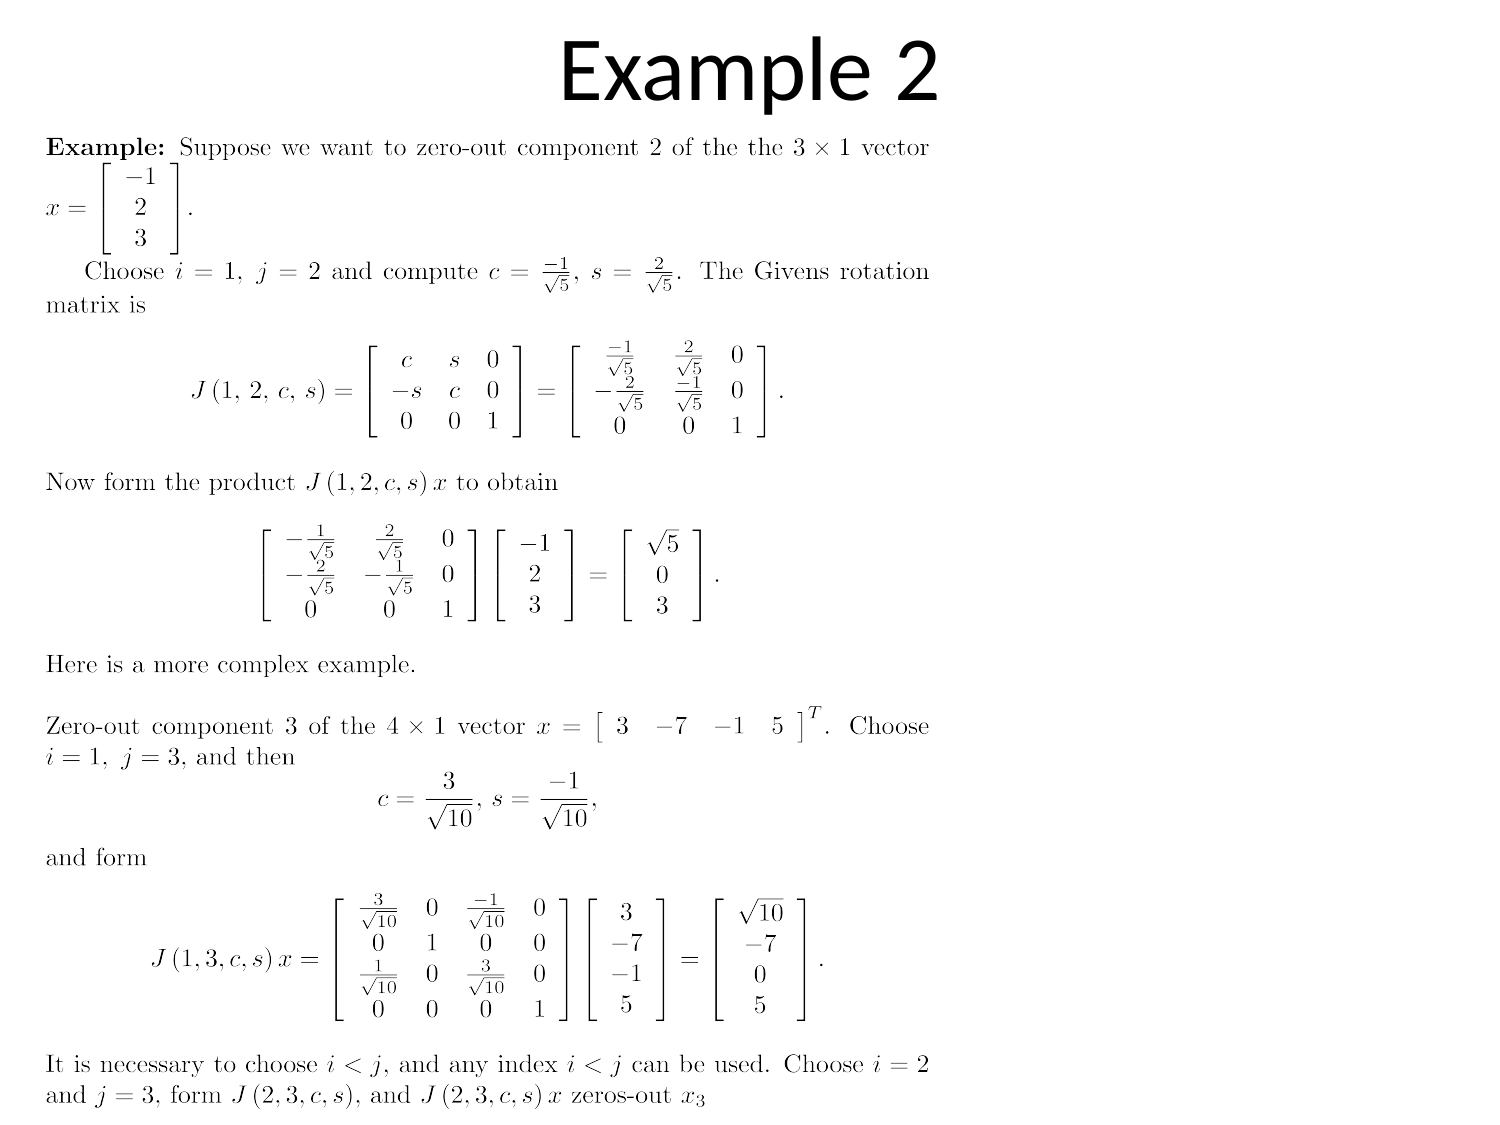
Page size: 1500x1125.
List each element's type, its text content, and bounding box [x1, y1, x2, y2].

picture [46, 136, 929, 1109]
title Example 2 [75, 0, 1425, 158]
